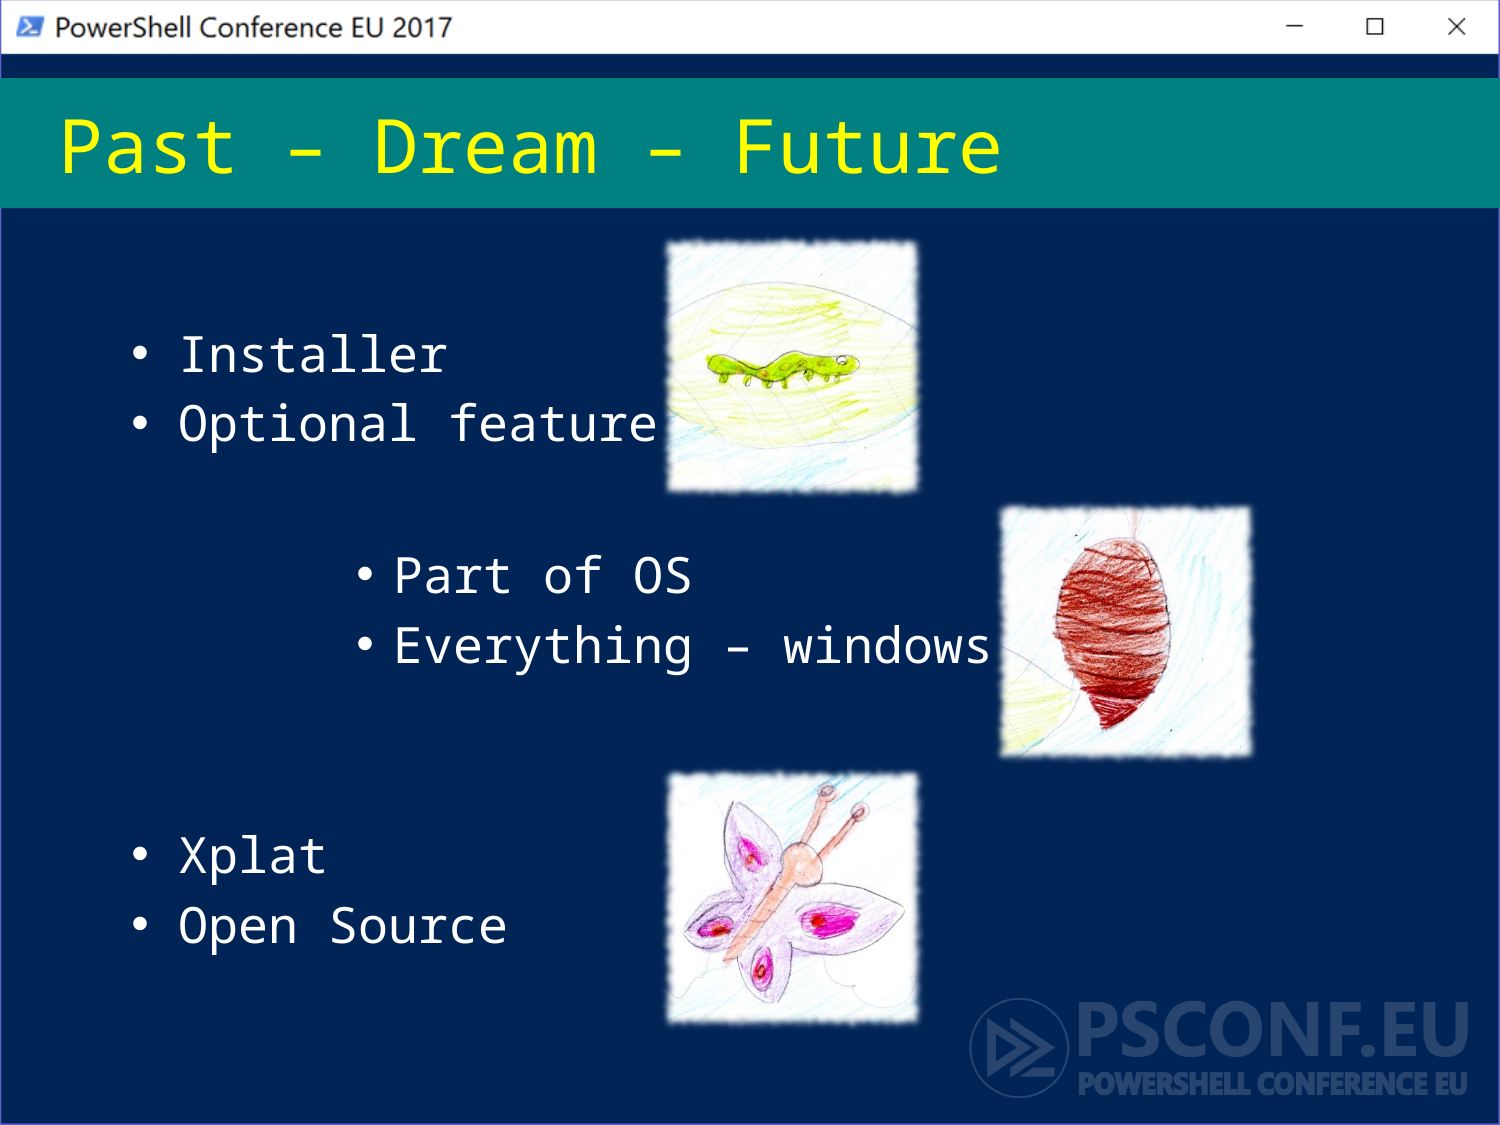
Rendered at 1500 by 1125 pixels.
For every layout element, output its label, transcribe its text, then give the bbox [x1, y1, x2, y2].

picture [0, 209, 1500, 1125]
title Past – Dream – Future [0, 78, 1500, 209]
picture [0, 0, 1500, 78]
list Installer Optional feature Part of OS Everything – windows Xplat Open Source [41, 314, 1459, 1035]
